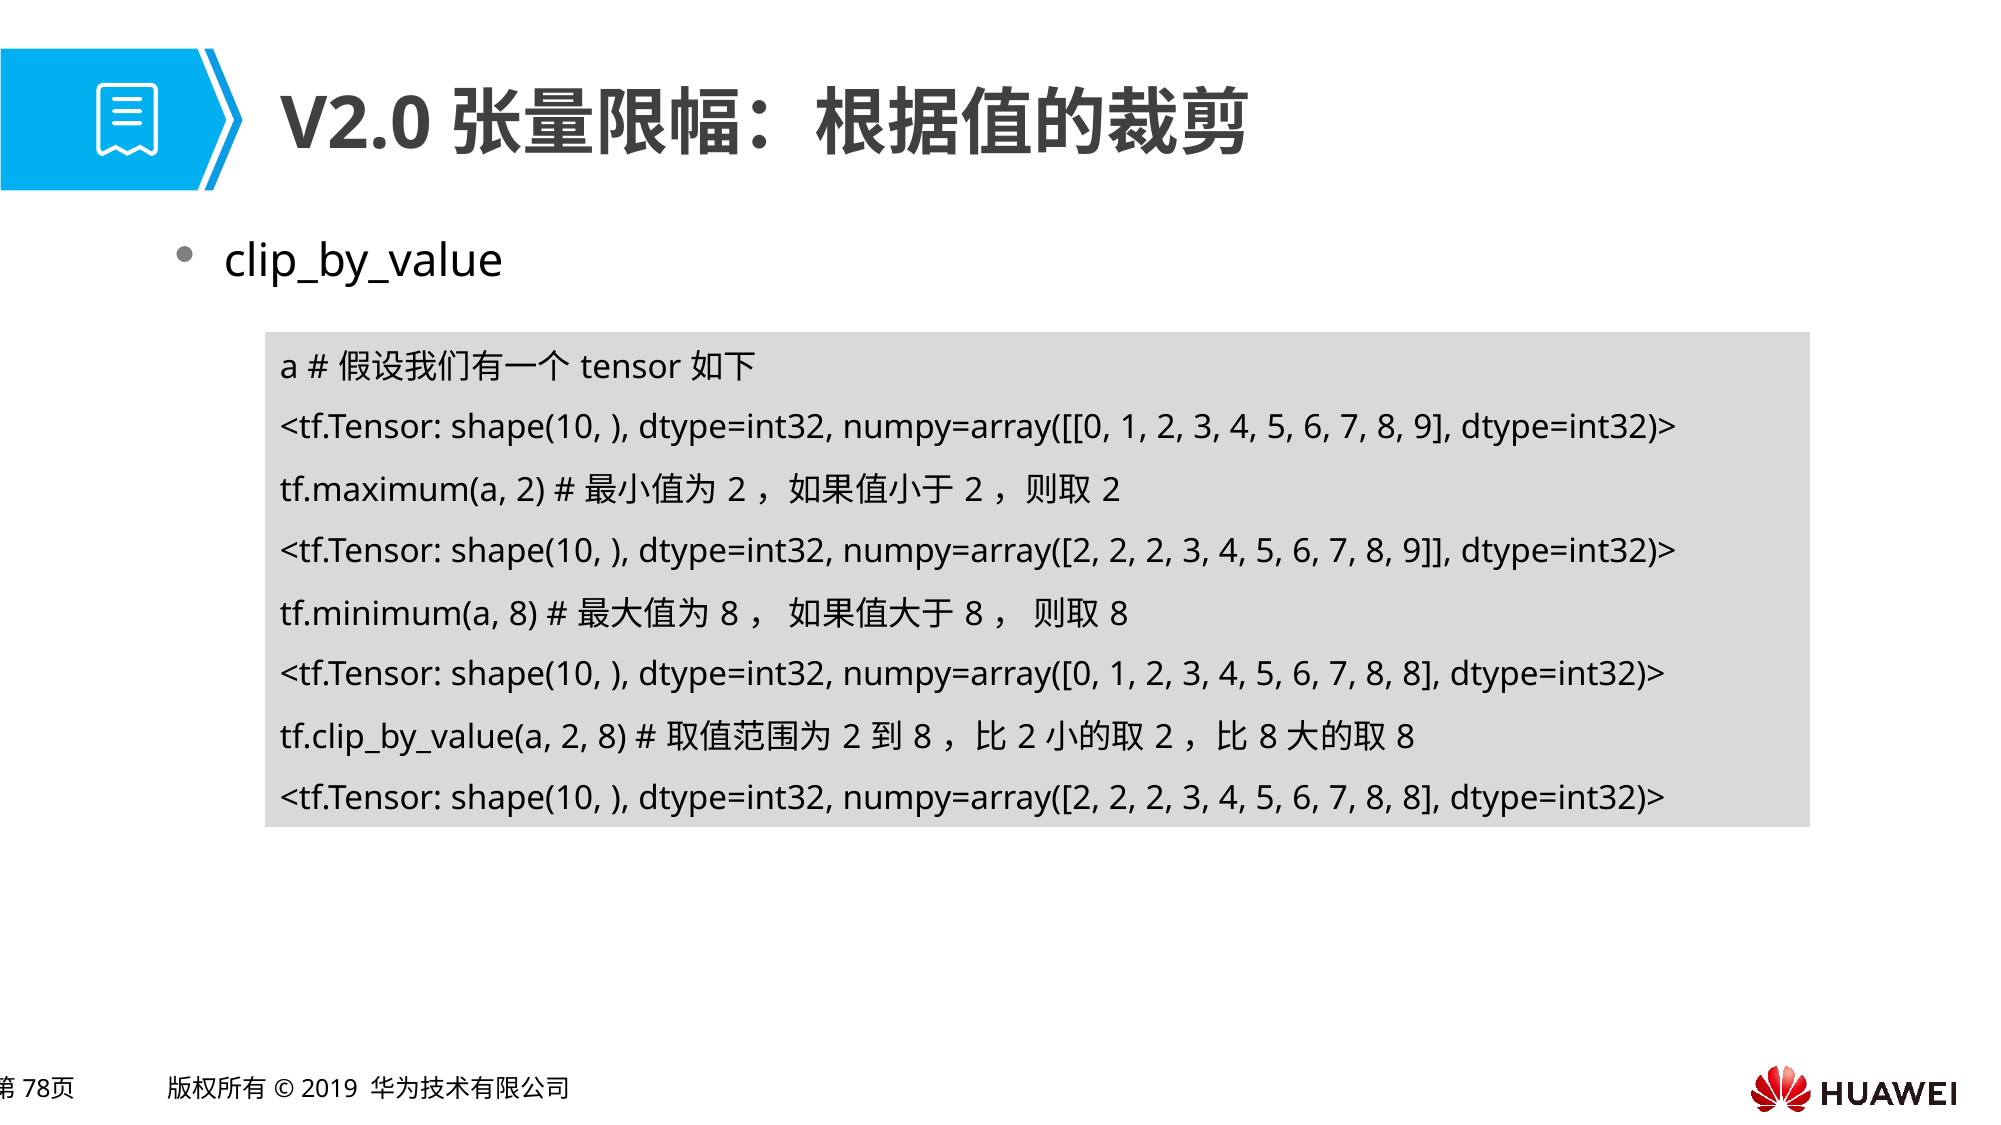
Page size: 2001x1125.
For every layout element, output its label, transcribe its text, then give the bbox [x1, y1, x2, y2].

table_cell tf.clip_by_value(a, 2, 8) #取值范围为2到8，比2小的取2，比8大的取8 [265, 703, 1810, 766]
list clip_by_value [160, 202, 1883, 1048]
table_cell <tf.Tensor: shape(10, ), dtype=int32, numpy=array([0, 1, 2, 3, 4, 5, 6, 7, 8, 8], dtype=int32)> [265, 643, 1810, 703]
table_header a #假设我们有一个tensor如下 [265, 332, 1810, 395]
table_cell <tf.Tensor: shape(10, ), dtype=int32, numpy=array([[0, 1, 2, 3, 4, 5, 6, 7, 8, 9], dtype=int32)> [265, 395, 1810, 456]
table_cell tf.maximum(a, 2) #最小值为2，如果值小于2，则取2 [265, 456, 1810, 519]
picture [1751, 1066, 1956, 1112]
title V2.0张量限幅：根据值的裁剪 [263, 67, 1877, 173]
table_cell <tf.Tensor: shape(10, ), dtype=int32, numpy=array([2, 2, 2, 3, 4, 5, 6, 7, 8, 9]], dtype=int32)> [265, 519, 1810, 579]
table_cell tf.minimum(a, 8) #最大值为8， 如果值大于8， 则取8 [265, 579, 1810, 643]
table_cell <tf.Tensor: shape(10, ), dtype=int32, numpy=array([2, 2, 2, 3, 4, 5, 6, 7, 8, 8], dtype=int32)> [265, 766, 1810, 827]
